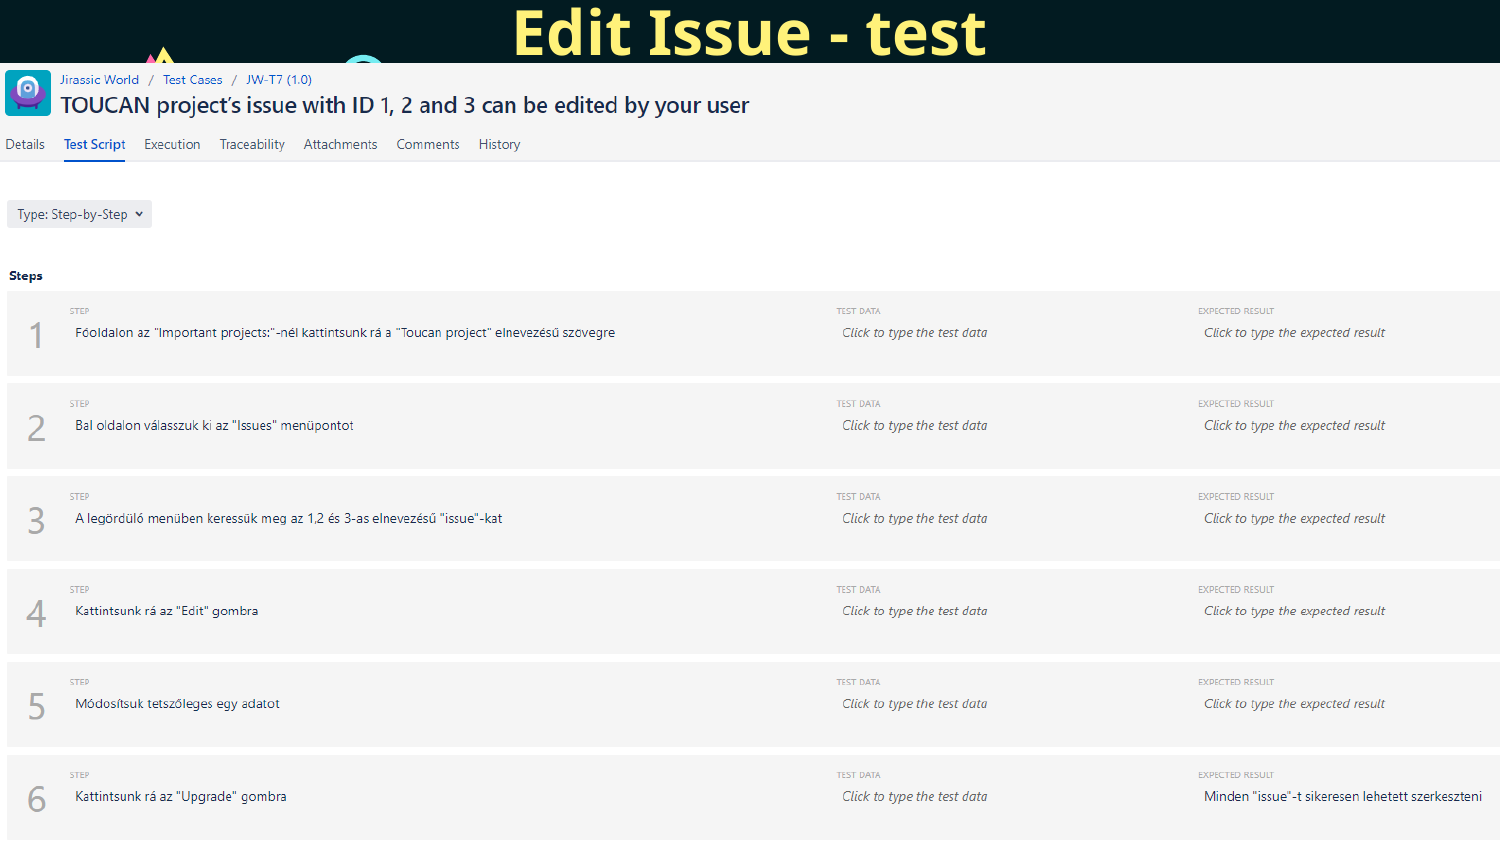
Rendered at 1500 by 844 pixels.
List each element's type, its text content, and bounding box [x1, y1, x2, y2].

picture [0, 62, 1500, 844]
title Edit Issue - test steps [471, 0, 1029, 61]
